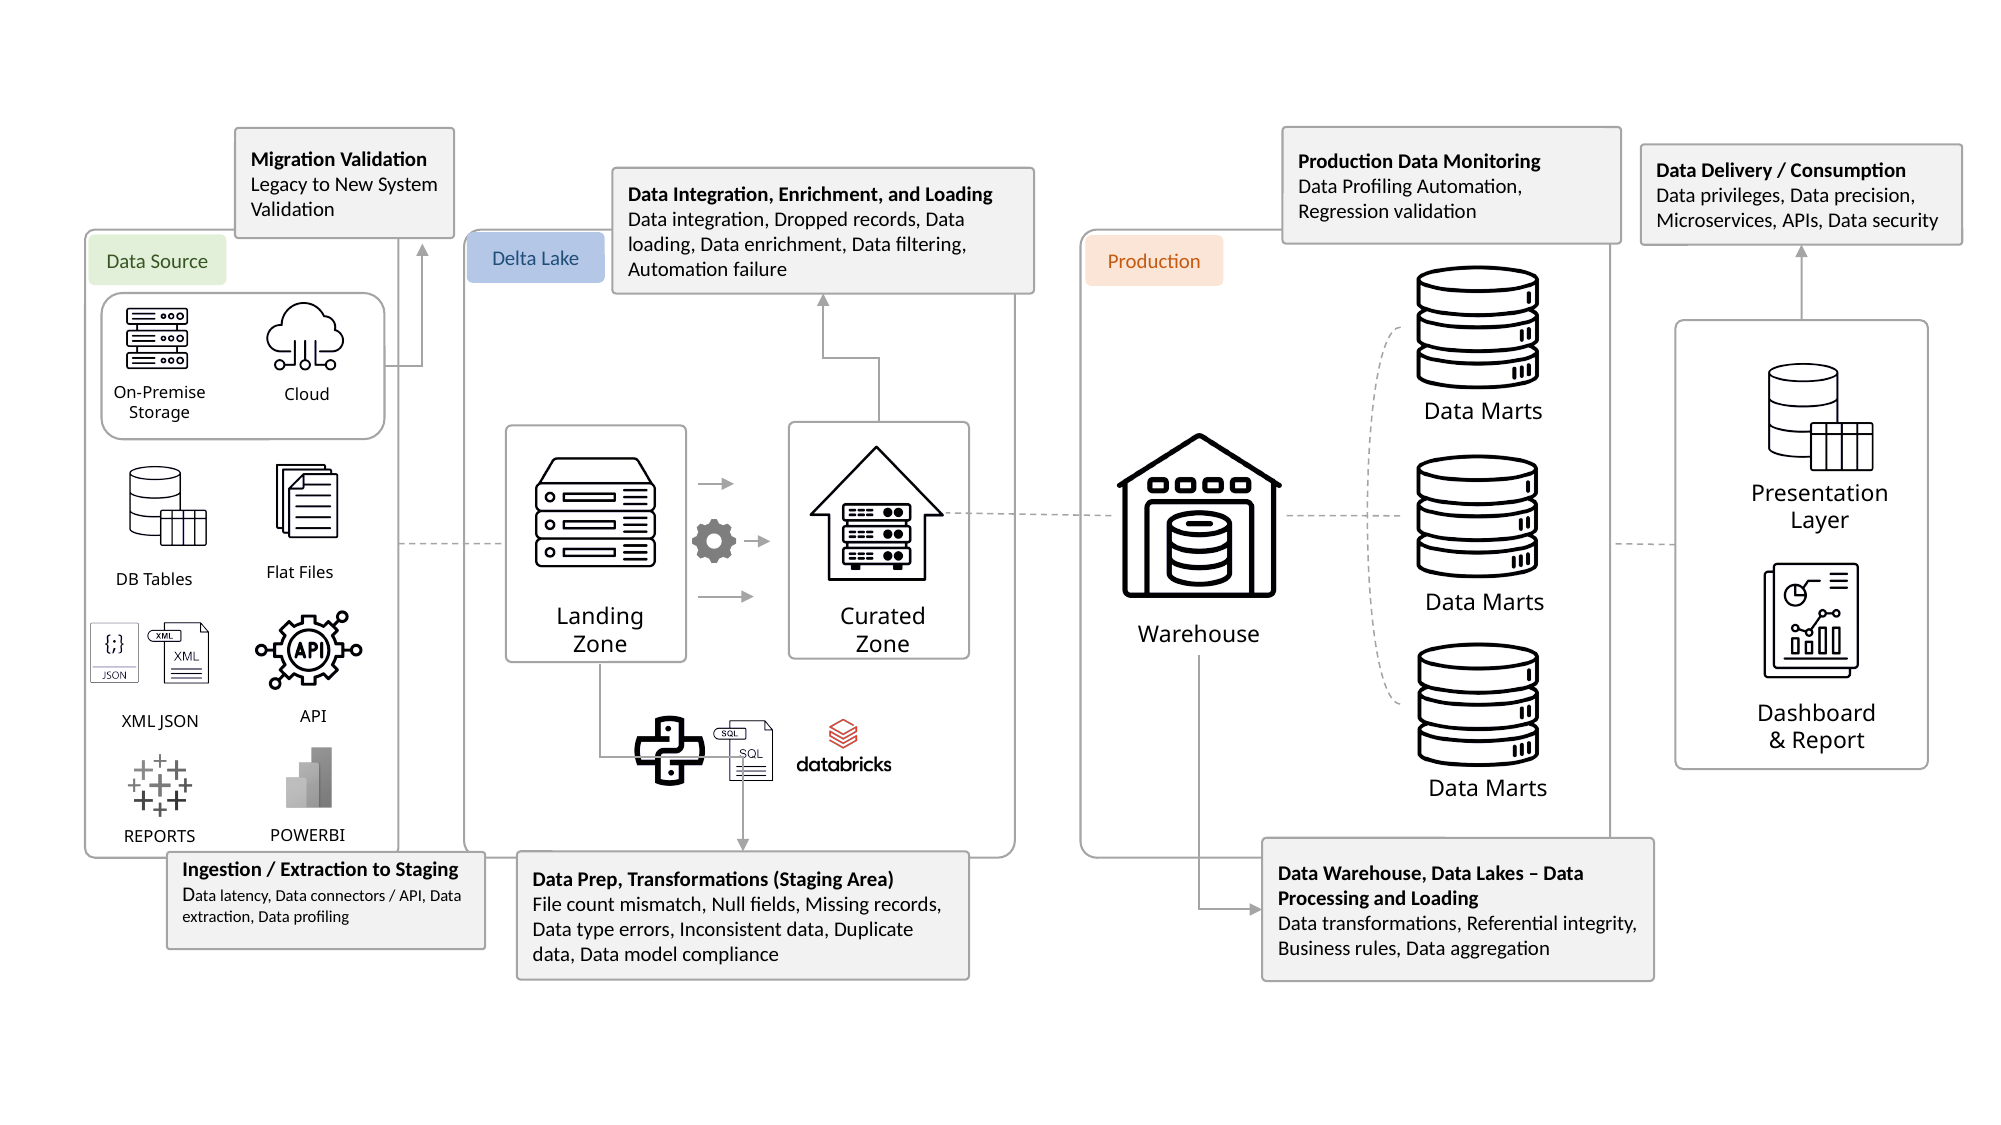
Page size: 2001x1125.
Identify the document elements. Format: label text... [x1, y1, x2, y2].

text_box Landing Zone [516, 594, 684, 664]
text_box Ingestion / Extraction to Staging Data latency, Data connectors / API, Data extraction, Data profiling [165, 850, 487, 951]
picture [1401, 632, 1552, 777]
text_box Curated Zone [799, 594, 967, 664]
text_box POWERBI [241, 816, 375, 850]
text_box [504, 424, 688, 664]
text_box Cloud [240, 376, 374, 412]
text_box Data Prep, Transformations (Staging Area) File count mismatch, Null fields, Missing records, Data type errors, Inconsistent data, Duplicate data, Data model compliance [515, 850, 971, 981]
text_box DB Tables [87, 561, 221, 596]
picture [252, 604, 368, 695]
text_box Flat Files [233, 553, 367, 589]
text_box Presentation Layer [1728, 470, 1912, 541]
picture [124, 463, 210, 548]
picture [269, 458, 345, 542]
text_box Production Data Monitoring Data Profiling Automation, Regression validation [1281, 125, 1623, 245]
picture [765, 713, 781, 784]
text_box [100, 291, 386, 441]
text_box [1674, 319, 1929, 771]
text_box Production [1084, 234, 1224, 287]
picture [116, 301, 193, 373]
picture [1400, 255, 1552, 399]
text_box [384, 243, 423, 366]
picture [1761, 359, 1878, 474]
picture [1111, 429, 1287, 602]
picture [1751, 555, 1867, 683]
text_box Dashboard & Report [1733, 691, 1901, 761]
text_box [1103, 751, 1358, 815]
text_box REPORTS [93, 818, 227, 854]
text_box Data Source [87, 233, 228, 286]
text_box Data Delivery / Consumption Data privileges, Data precision, Microservices, APIs, Data security [1639, 143, 1964, 246]
picture [511, 438, 662, 574]
text_box Delta Lake [466, 231, 606, 284]
text_box XML JSON [94, 703, 228, 739]
text_box [787, 420, 971, 660]
text_box Data Marts [1402, 580, 1569, 623]
picture [806, 442, 946, 584]
text_box Migration Validation Legacy to New System Validation [233, 126, 456, 240]
picture [84, 617, 143, 689]
text_box Data Marts [1402, 389, 1567, 432]
text_box API [246, 698, 380, 734]
text_box On-Premise Storage [93, 374, 227, 430]
picture [683, 510, 745, 572]
text_box [463, 228, 1016, 859]
text_box [83, 228, 400, 859]
picture [1402, 444, 1551, 588]
text_box [1079, 228, 1612, 859]
picture [258, 301, 352, 373]
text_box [578, 686, 765, 830]
picture [251, 745, 367, 810]
picture [144, 617, 219, 688]
text_box Data Integration, Enrichment, and Loading Data integration, Dropped records, Data loading, Data enrichment, Data filtering, Automation failure [611, 166, 1036, 295]
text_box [945, 512, 1112, 516]
picture [102, 752, 218, 818]
text_box Data Marts [1404, 766, 1572, 809]
text_box Warehouse [1115, 612, 1283, 655]
text_box Data Warehouse, Data Lakes – Data Processing and Loading Data transformations, Referential integrity, Business rules, Data aggregation [1261, 836, 1656, 983]
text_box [786, 329, 916, 386]
picture [783, 713, 905, 777]
